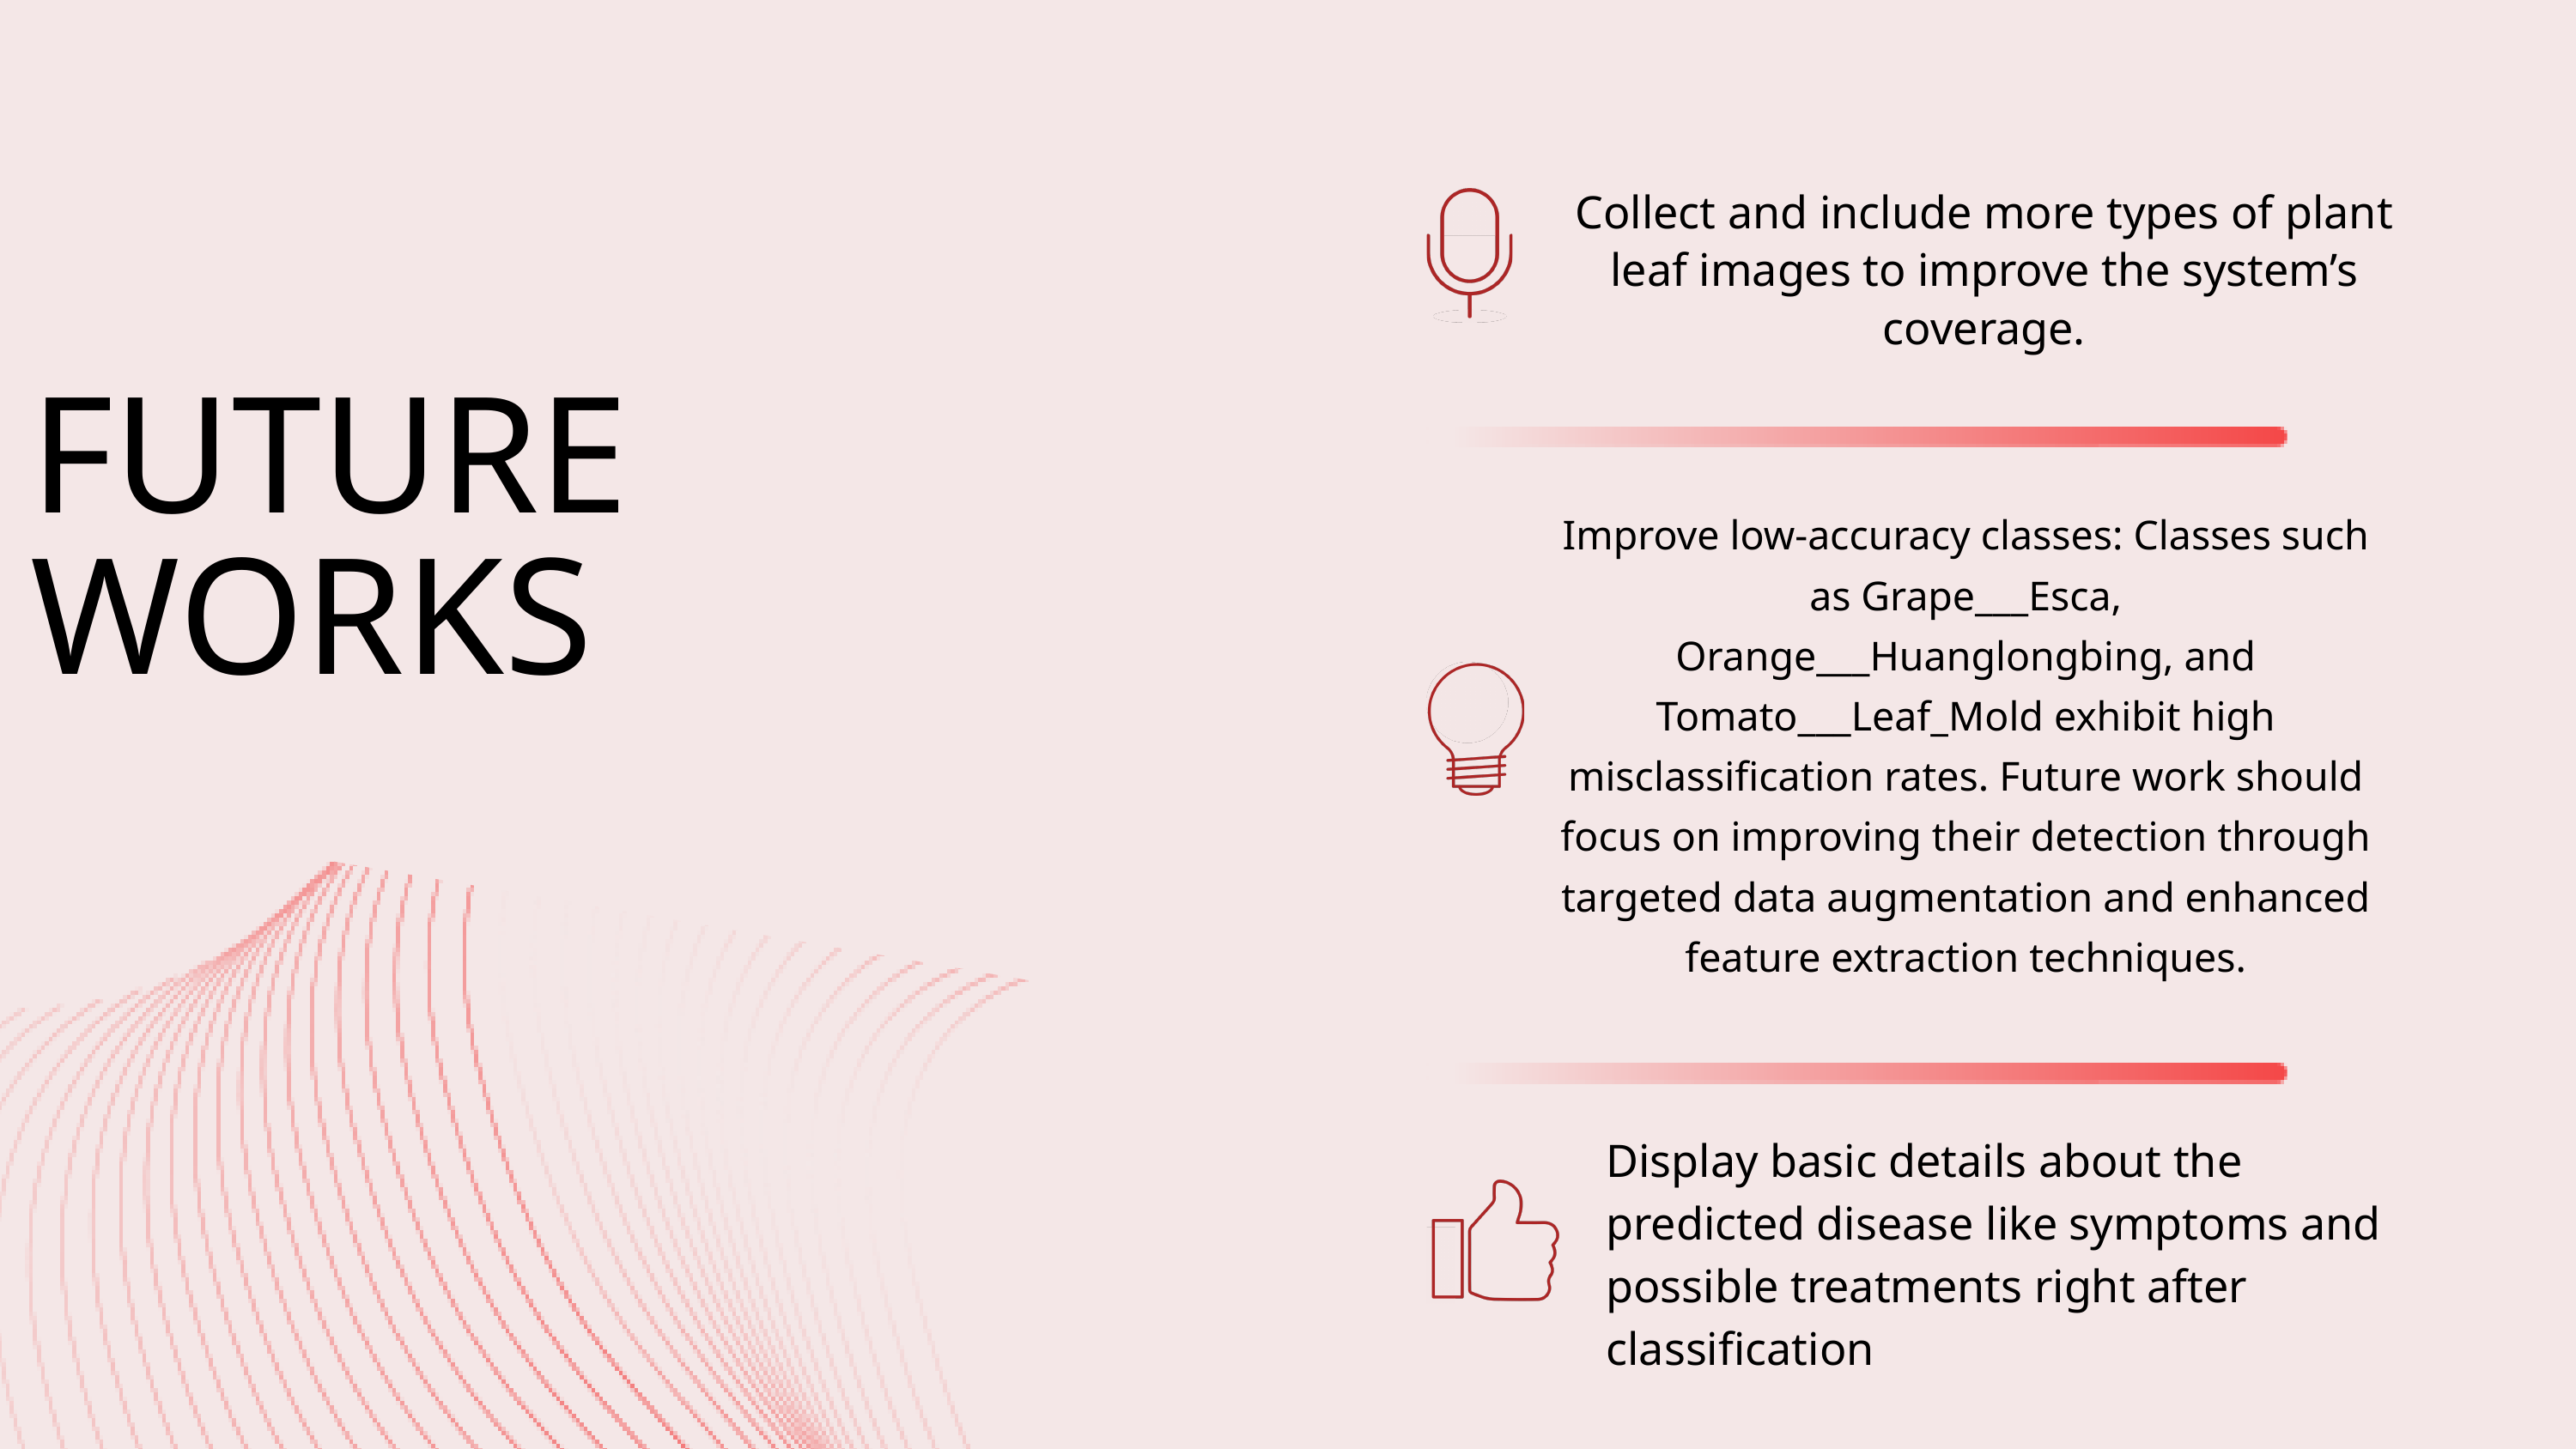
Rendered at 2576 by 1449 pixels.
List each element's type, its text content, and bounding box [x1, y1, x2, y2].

text_box Collect and include more types of plant leaf images to improve the system’s coverage. [1559, 179, 2409, 354]
text_box [1426, 188, 1513, 323]
text_box Improve low-accuracy classes: Classes such as Grape___Esca, Orange___Huanglongbing, and Tomato___Leaf_Mold exhibit high misclassification rates. Future work should focus on improving their detection through targeted data augmentation and enhanced feature extraction techniques. [1559, 497, 2372, 980]
text_box [1426, 662, 1525, 796]
text_box [1426, 1063, 2287, 1084]
text_box [0, 804, 1174, 1449]
text_box [1426, 427, 2287, 447]
text_box Display basic details about the predicted disease like symptoms and possible treatments right after classification [1606, 1124, 2432, 1374]
text_box FUTURE WORKS [30, 384, 1146, 706]
text_box [1426, 1179, 1560, 1304]
